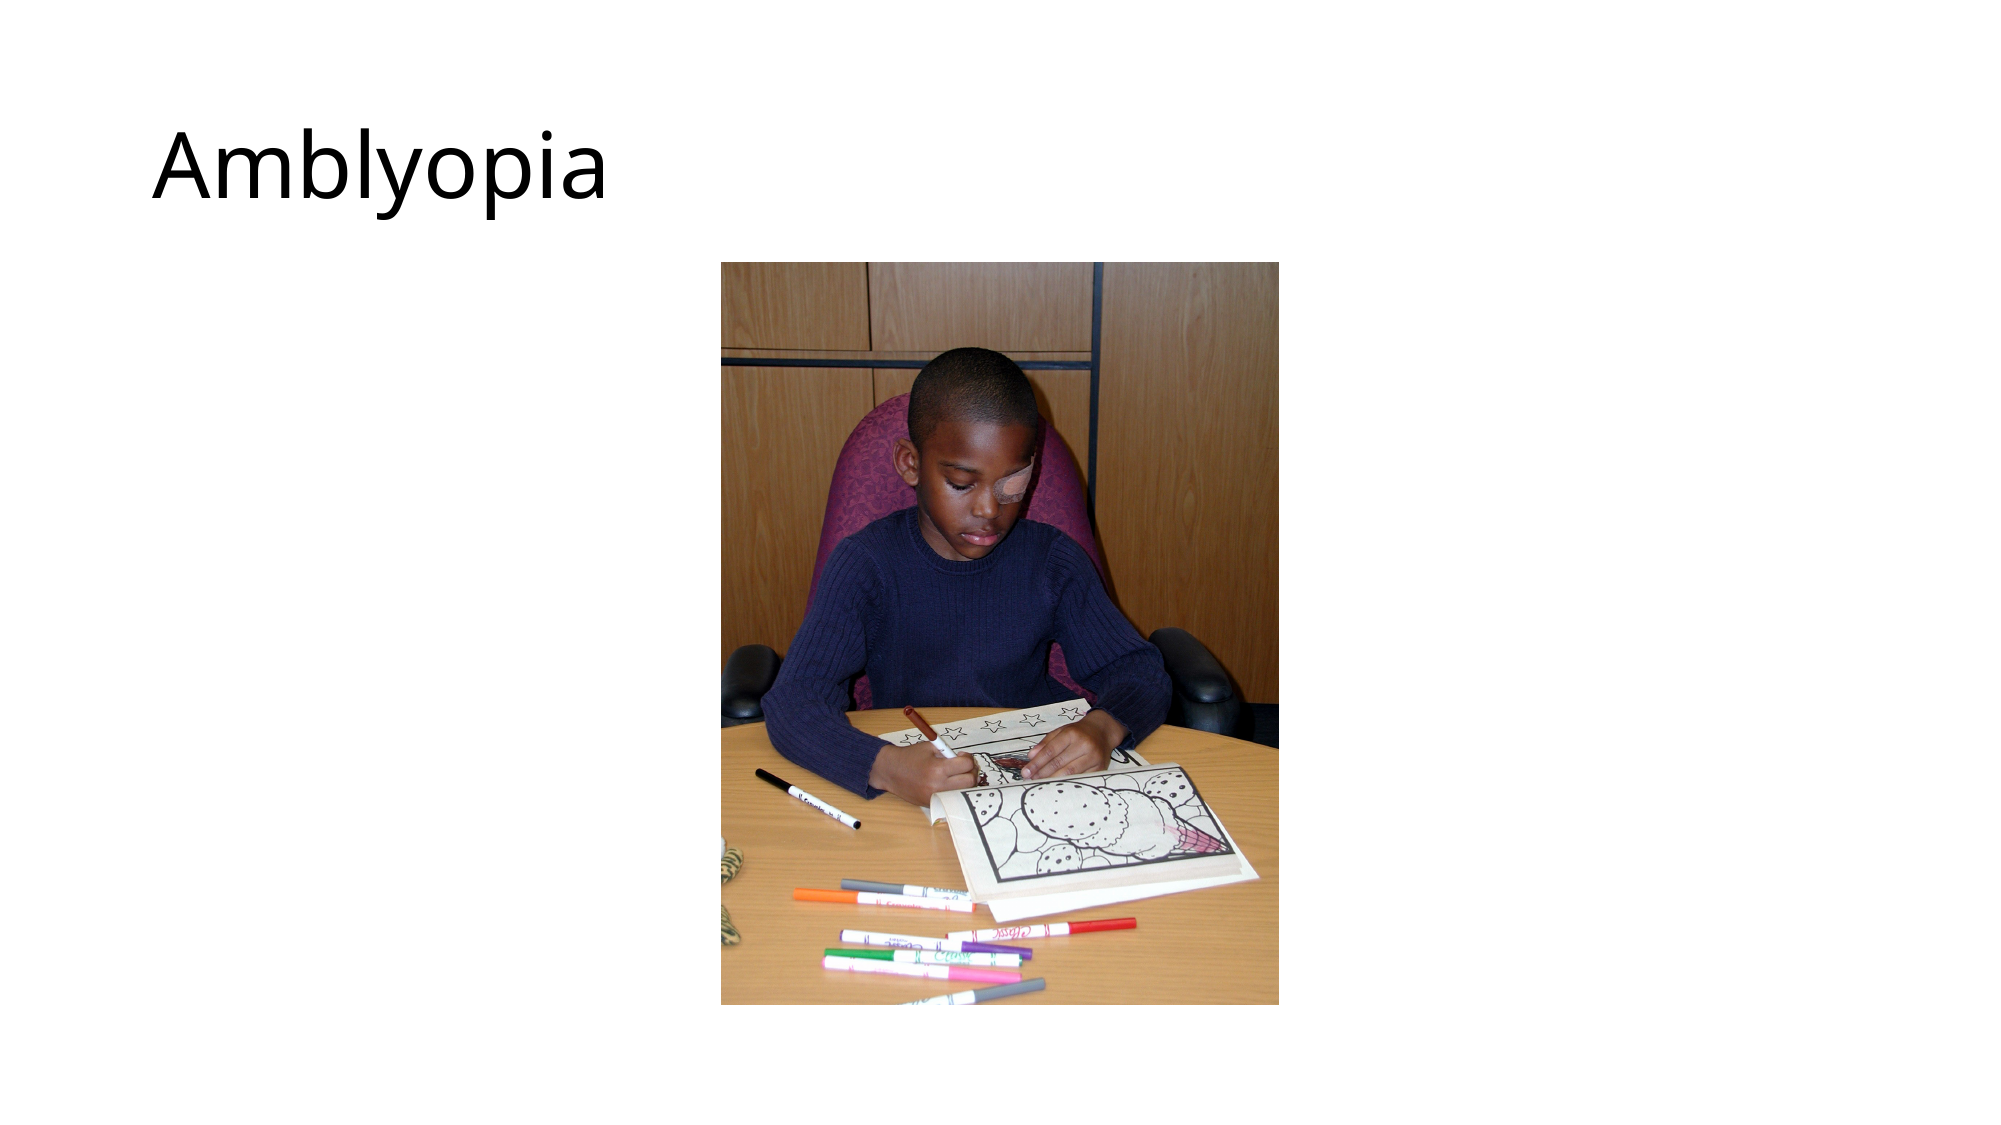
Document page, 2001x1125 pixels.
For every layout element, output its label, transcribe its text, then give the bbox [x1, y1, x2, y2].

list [721, 262, 1279, 1005]
title Amblyopia [137, 59, 1863, 278]
